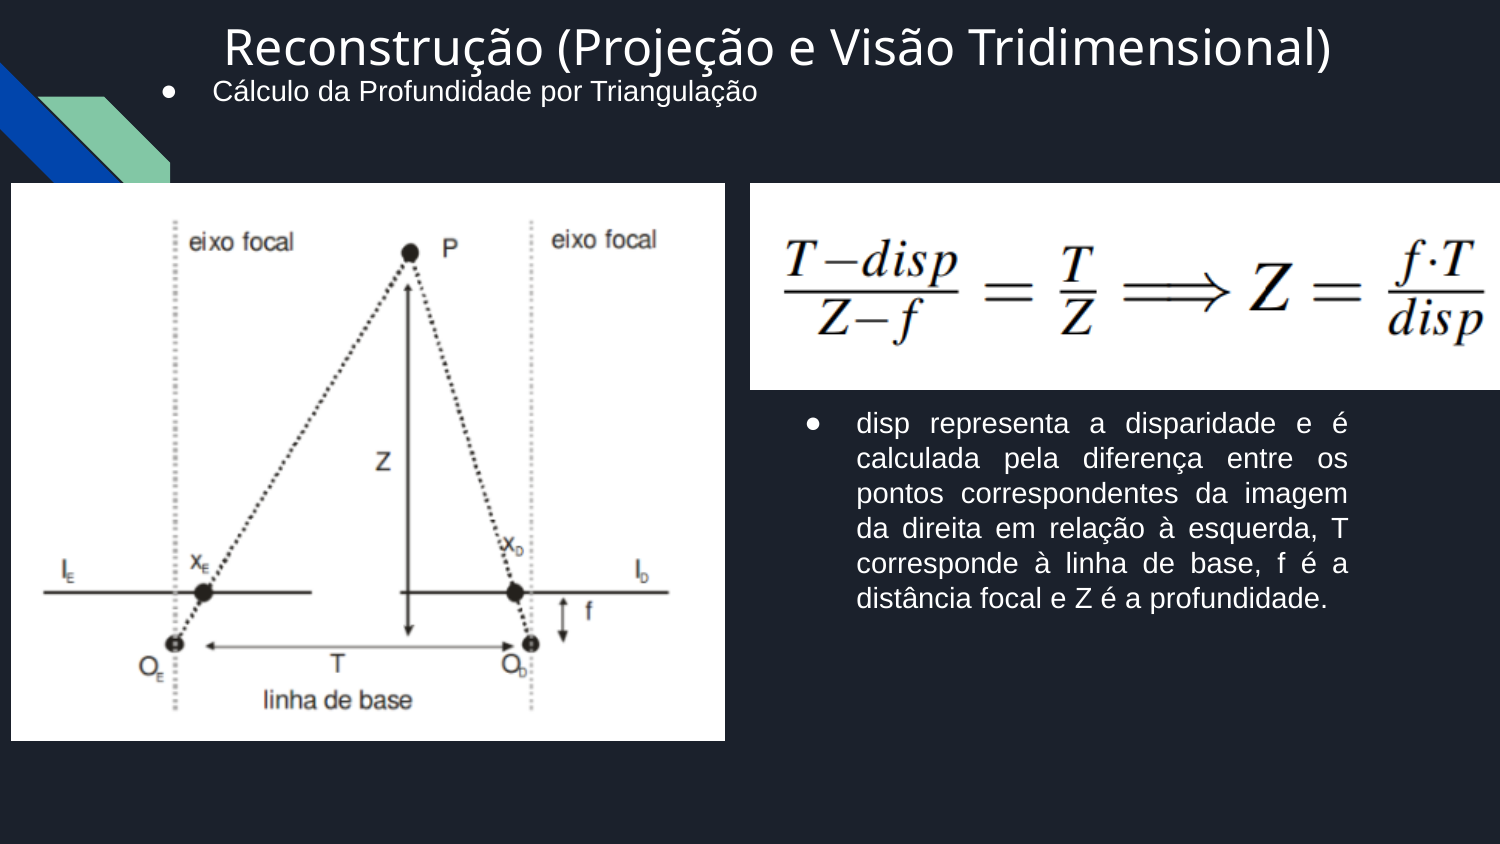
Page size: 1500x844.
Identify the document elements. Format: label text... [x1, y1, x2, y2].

title Reconstrução (Projeção e Visão Tridimensional) [208, 0, 1457, 150]
list Cálculo da Profundidade por Triangulação [122, 57, 1405, 661]
picture [749, 182, 1500, 390]
list disp representa a disparidade e é calculada pela diferença entre os pontos correspondentes da imagem da direita em relação à esquerda, T corresponde à linha de base, f é a distância focal e Z é a profundidade. [766, 398, 1381, 809]
picture [11, 182, 725, 741]
